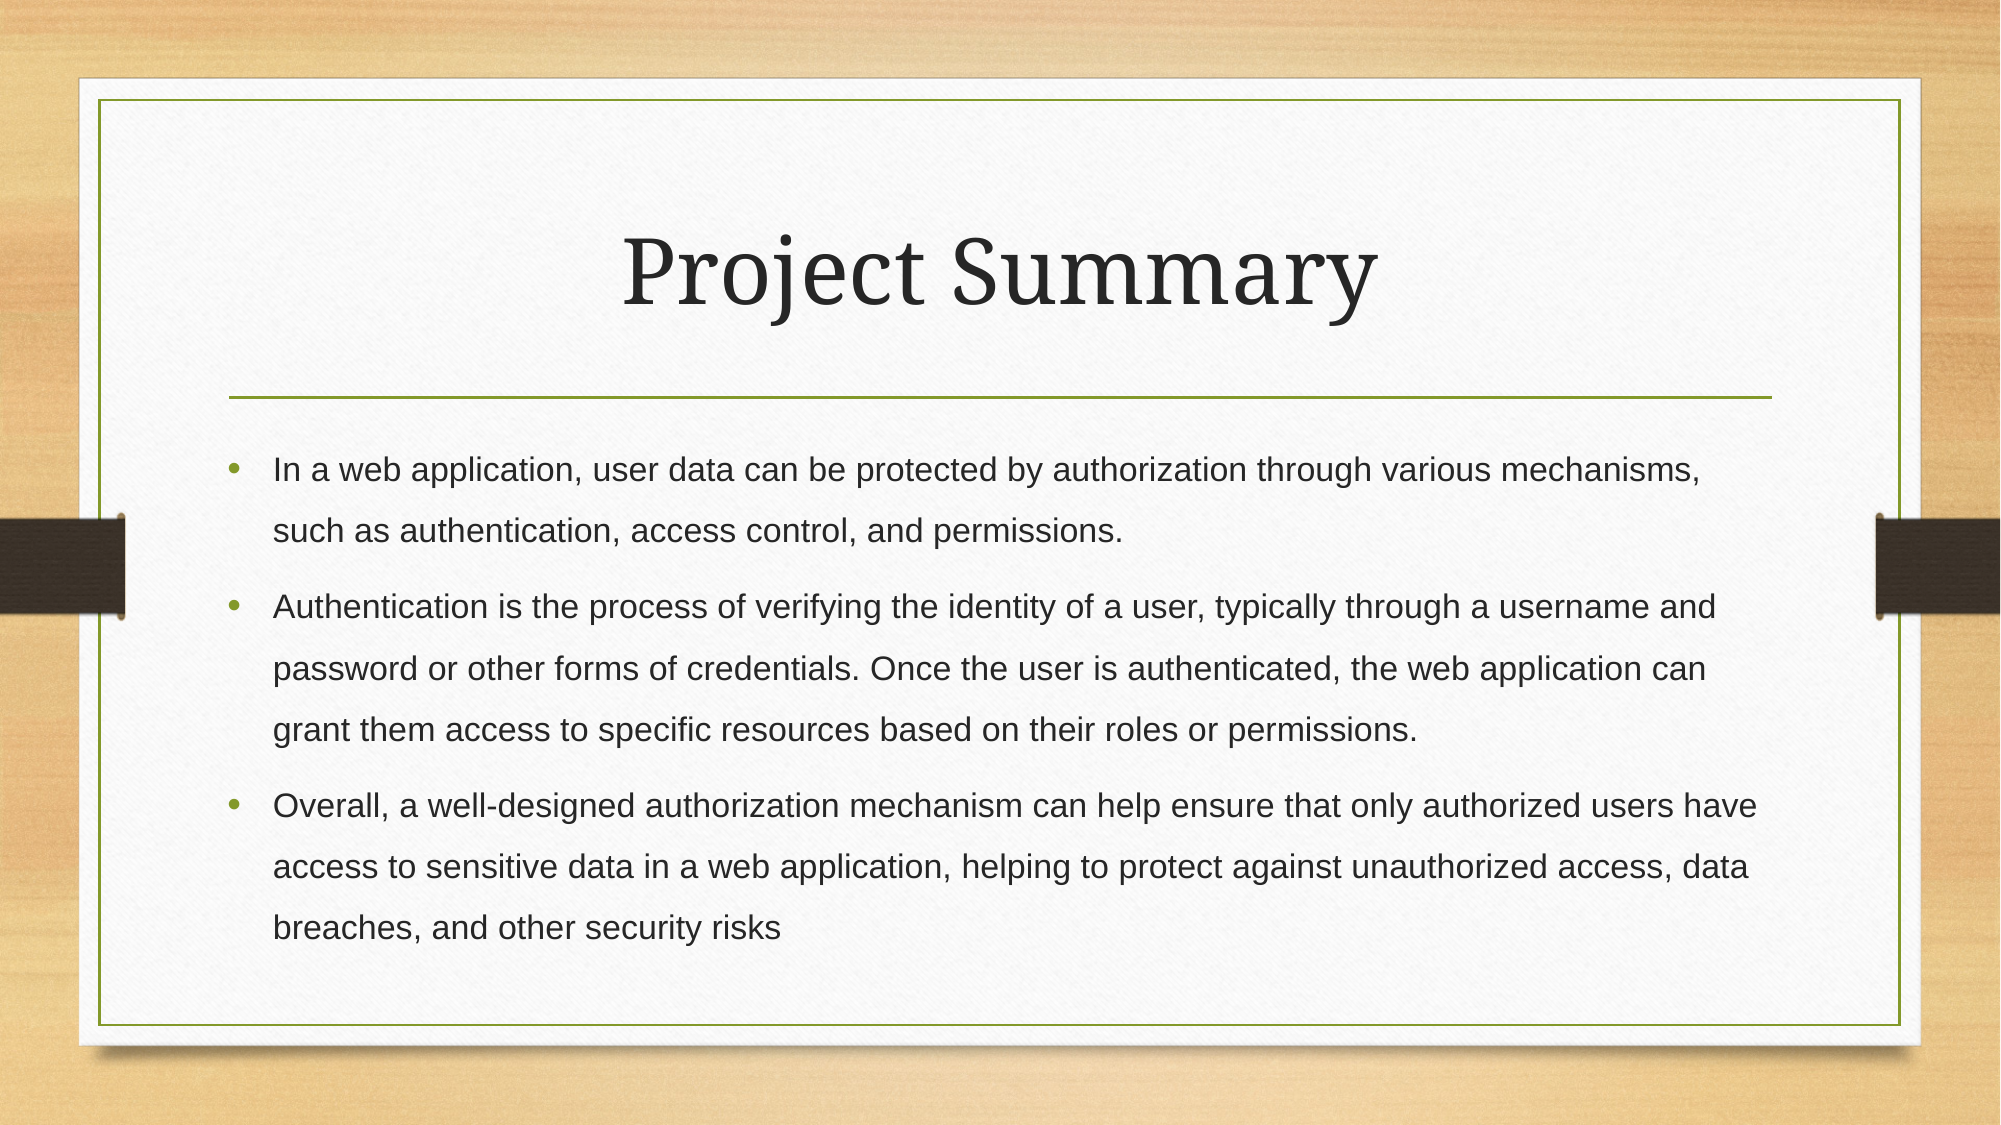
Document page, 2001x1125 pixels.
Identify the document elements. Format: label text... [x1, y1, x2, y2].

list In a web application, user data can be protected by authorization through various mechanisms, such as authentication, access control, and permissions. Authentication is the process of verifying the identity of a user, typically through a username and password or other forms of credentials. Once the user is authenticated, the web application can grant them access to specific resources based on their roles or permissions. Overall, a well-designed authorization mechanism can help ensure that only authorized users have access to sensitive data in a web application, helping to protect against unauthorized access, data breaches, and other security risks [212, 419, 1788, 964]
title Project Summary [212, 161, 1788, 375]
picture [0, 0, 2001, 1125]
